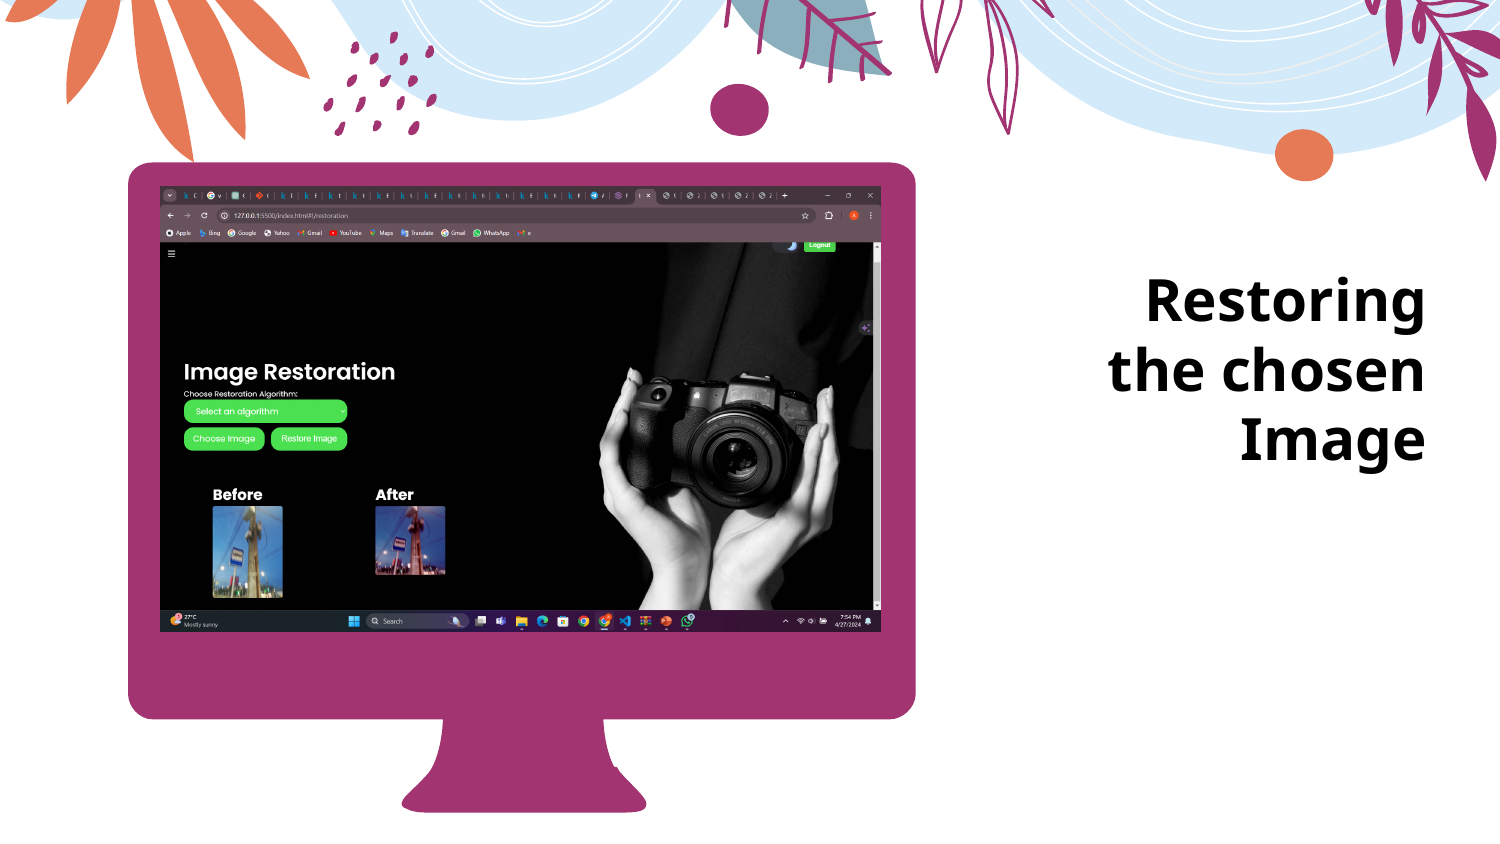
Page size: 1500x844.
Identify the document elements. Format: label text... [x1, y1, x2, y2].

text_box Restoring the chosen Image [1032, 255, 1442, 480]
text_box [128, 162, 916, 813]
picture [160, 186, 881, 632]
